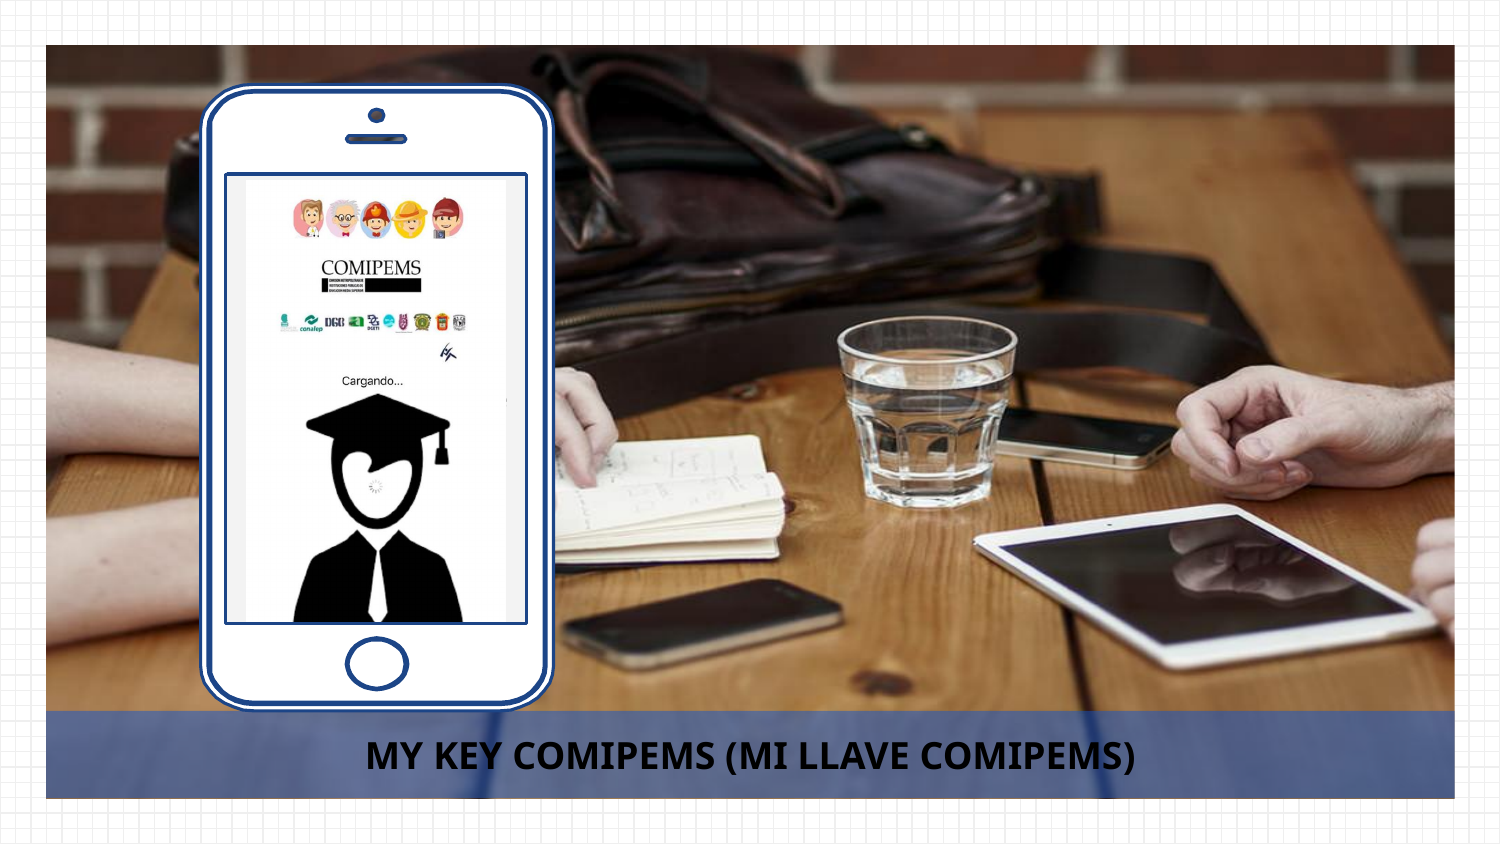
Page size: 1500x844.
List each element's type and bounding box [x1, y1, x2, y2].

picture [45, 45, 1455, 799]
text_box [200, 84, 554, 712]
